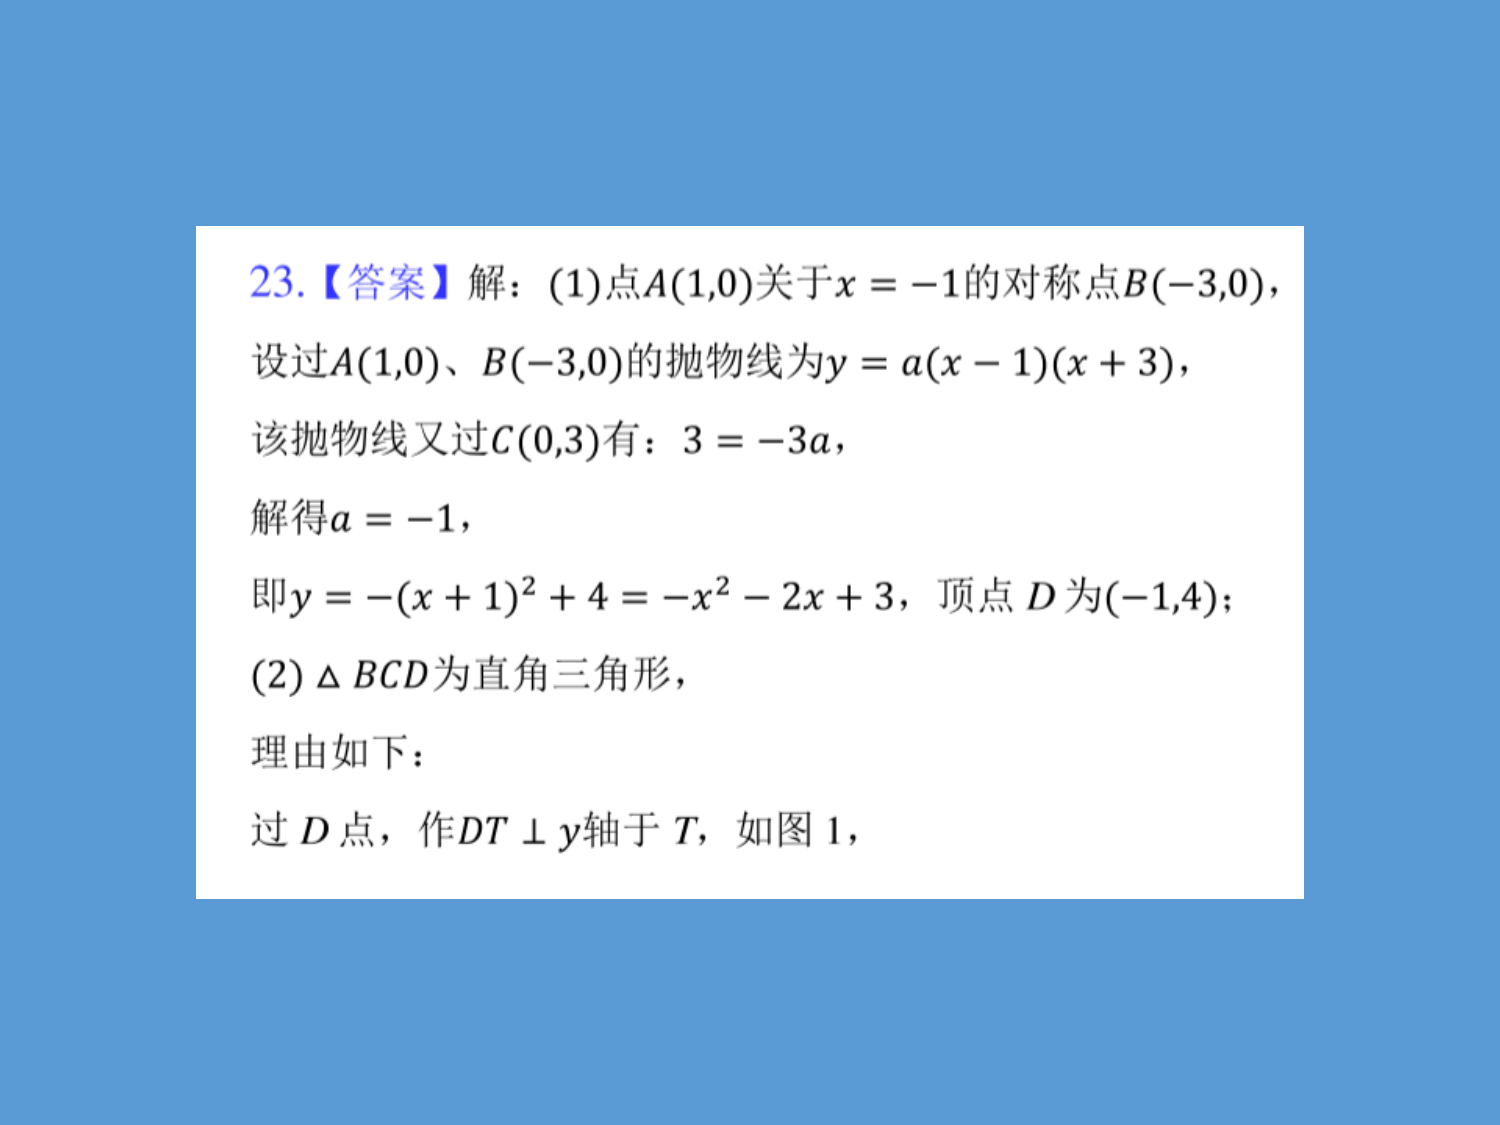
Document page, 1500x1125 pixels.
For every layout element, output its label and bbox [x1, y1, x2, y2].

picture [196, 226, 1304, 899]
